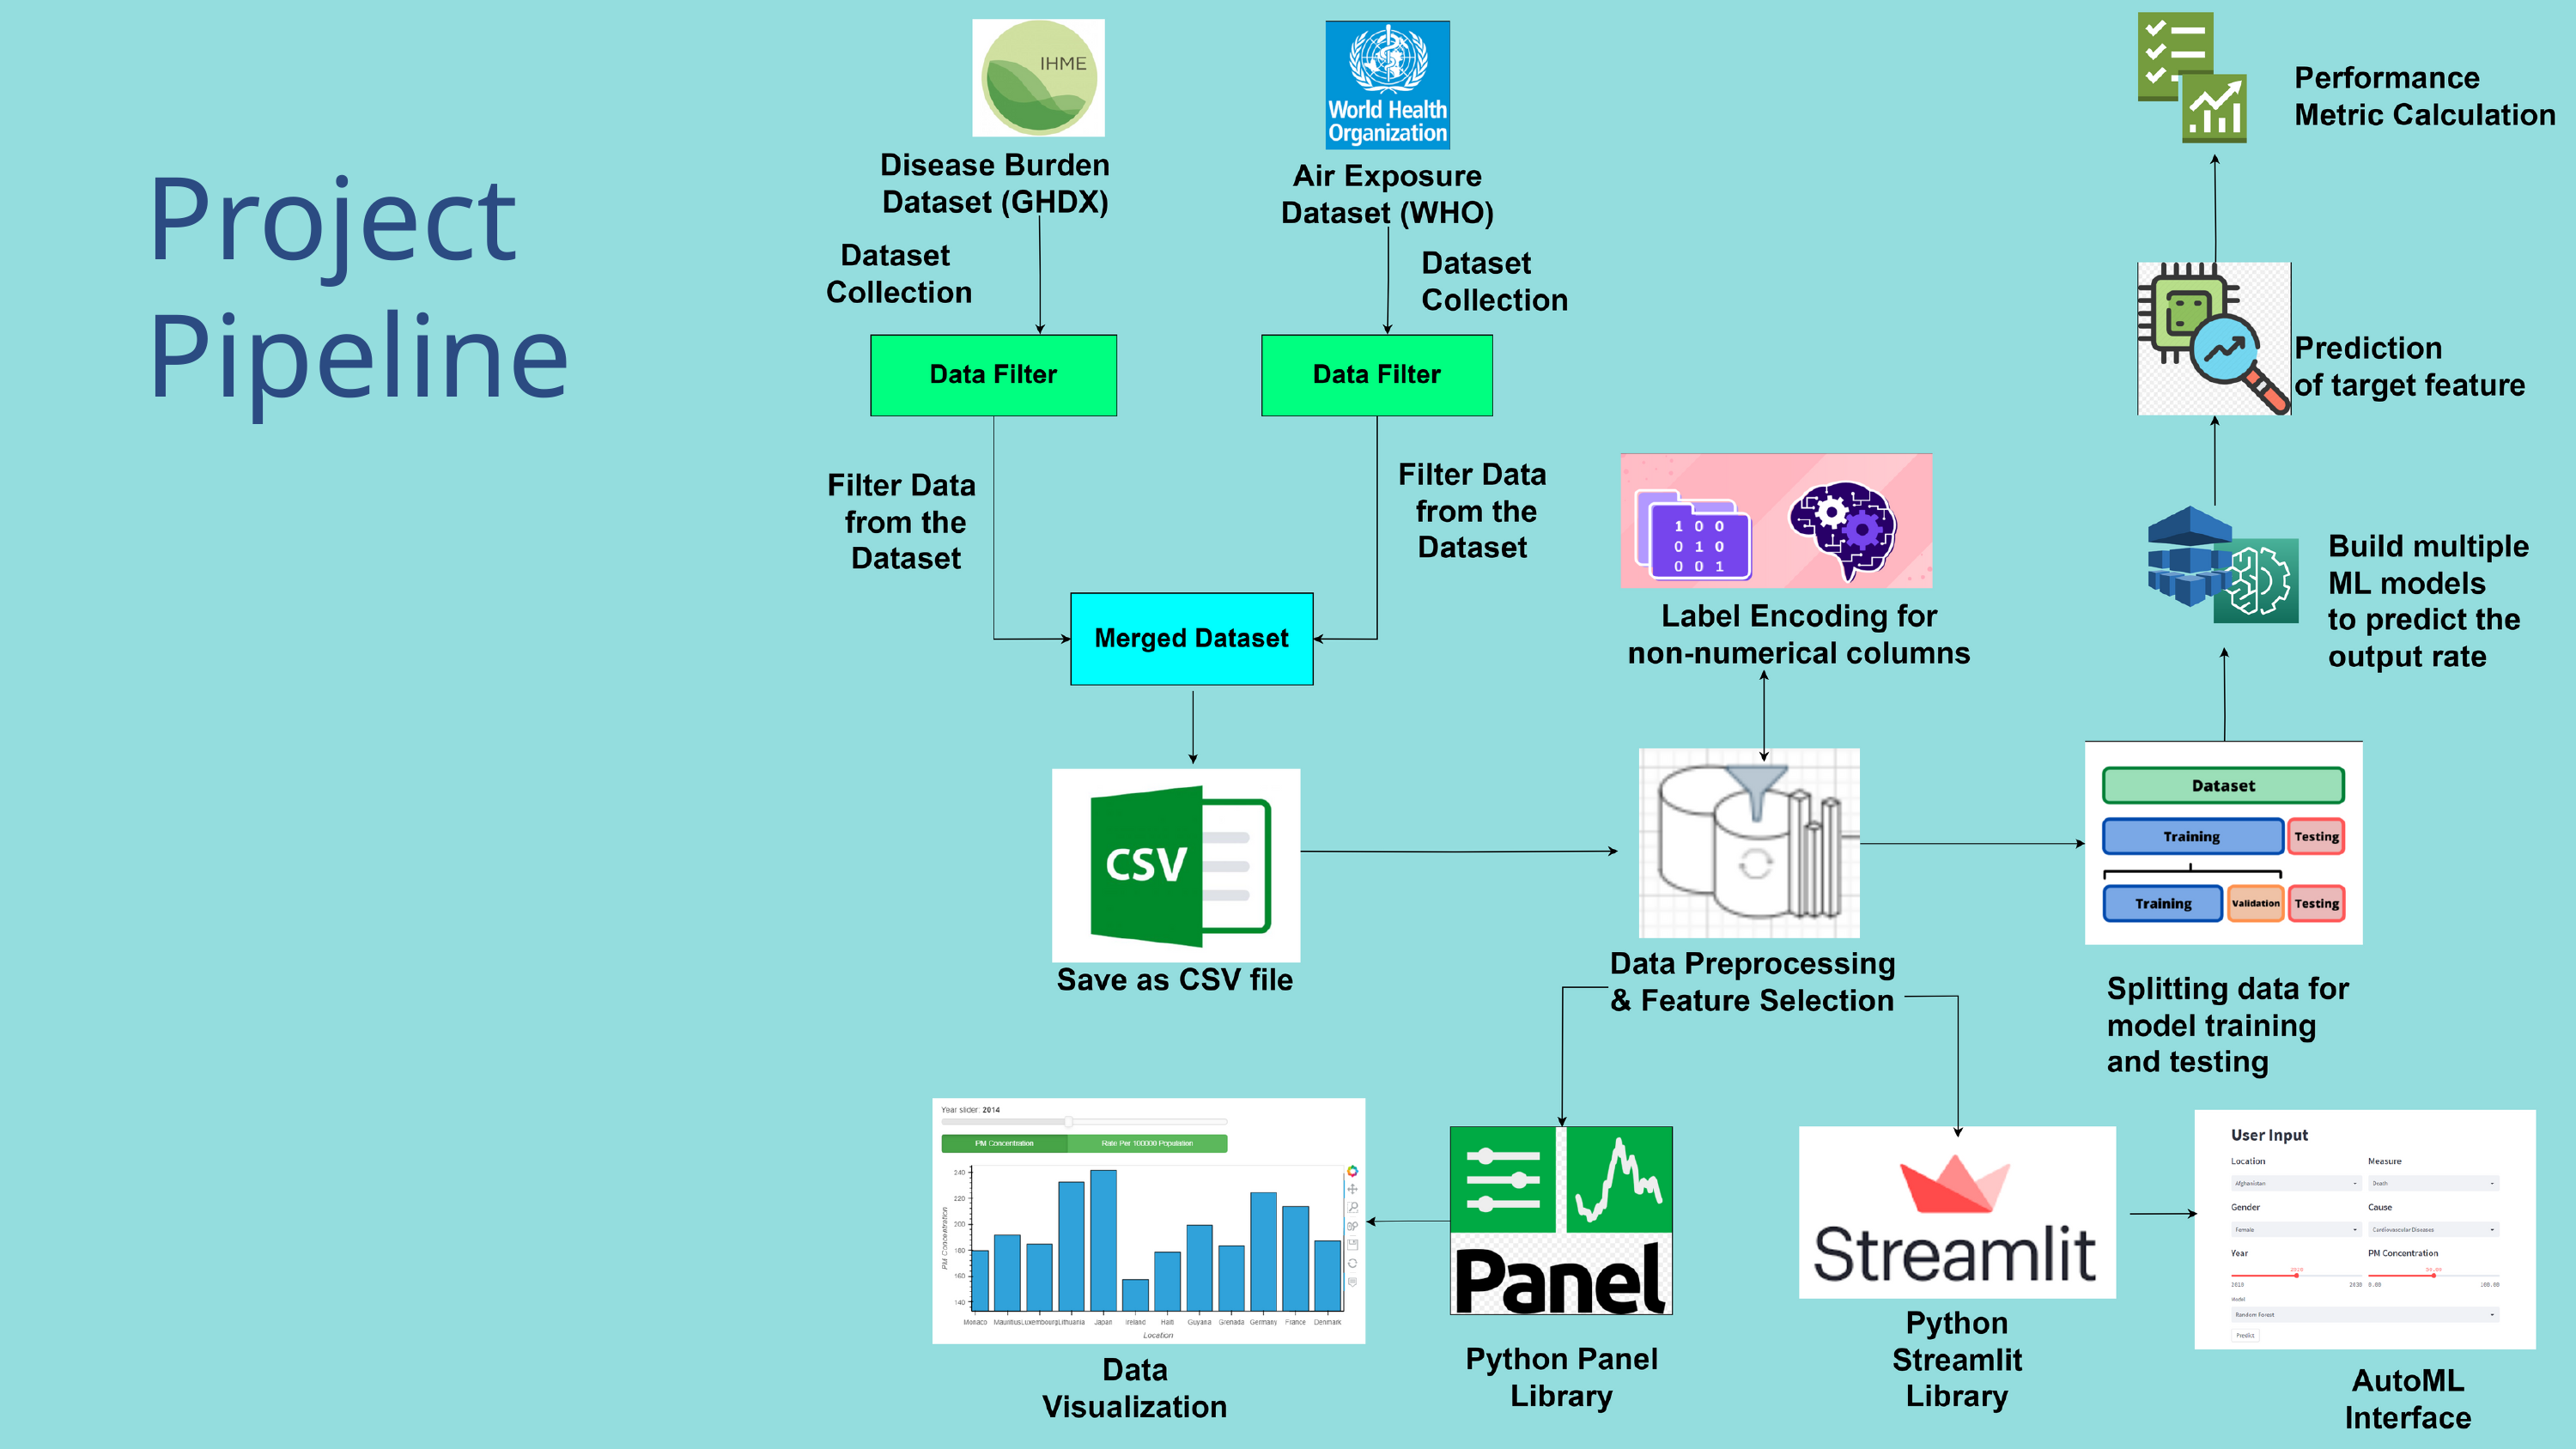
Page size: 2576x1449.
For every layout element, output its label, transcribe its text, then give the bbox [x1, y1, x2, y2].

text_box Project Pipeline [144, 144, 1191, 420]
text_box [811, 6, 2576, 1438]
